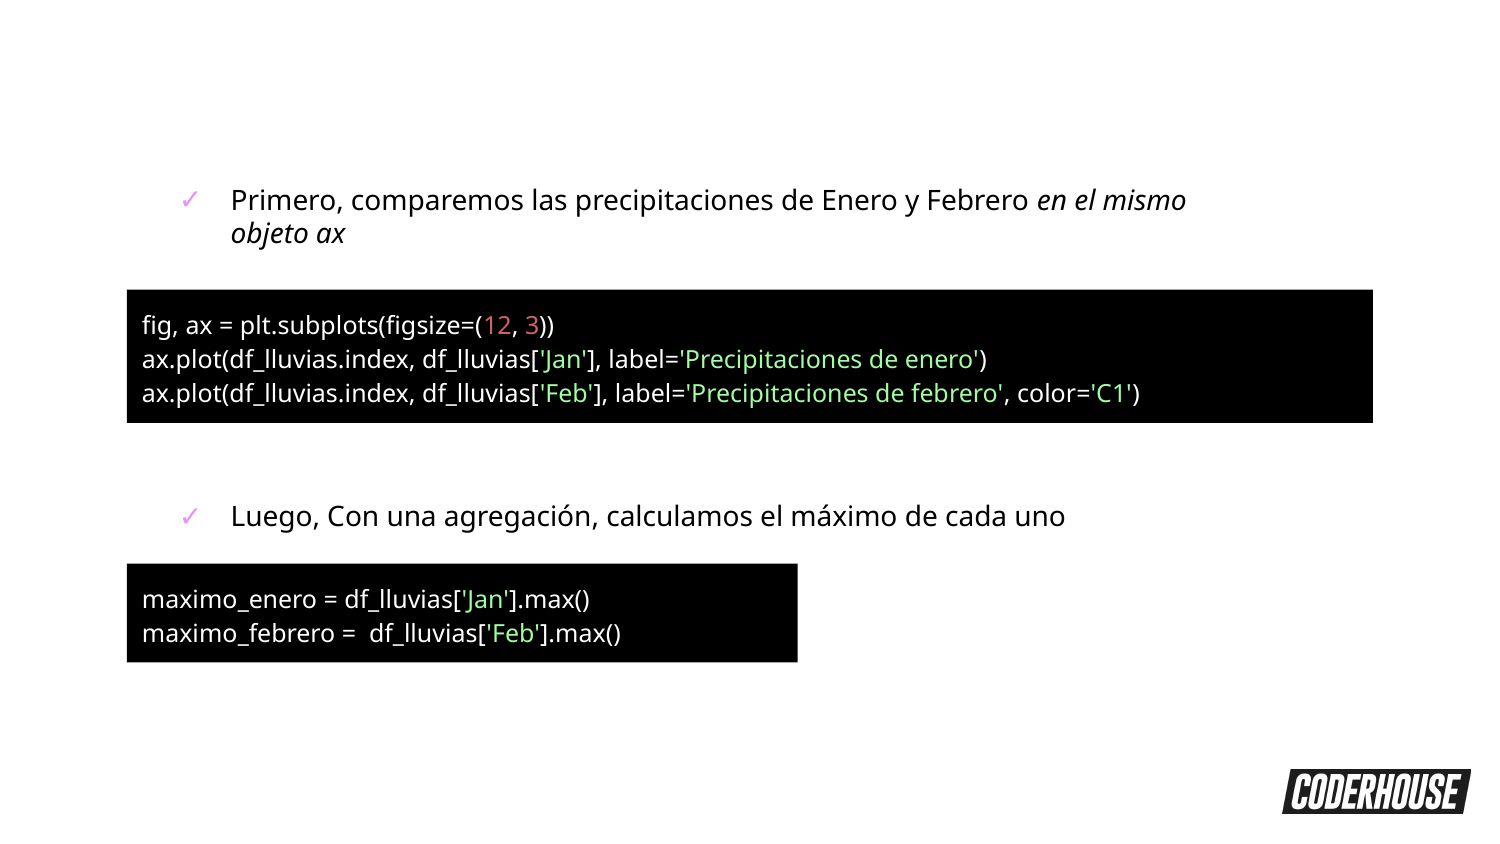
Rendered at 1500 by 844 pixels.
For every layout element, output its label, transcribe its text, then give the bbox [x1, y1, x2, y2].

picture [1281, 769, 1471, 814]
text_box Primero, comparemos las precipitaciones de Enero y Febrero en el mismo objeto ax Luego, Con una agregación, calculamos el máximo de cada uno [140, 423, 1209, 747]
text_box maximo_enero = df_lluvias['Jan'].max() maximo_febrero = df_lluvias['Feb'].max() [126, 563, 798, 663]
text_box fig, ax = plt.subplots(figsize=(12, 3)) ax.plot(df_lluvias.index, df_lluvias['Jan'], label='Precipitaciones de enero') ax.plot(df_lluvias.index, df_lluvias['Feb'], label='Precipitaciones de febrero', color='C1') [126, 289, 1373, 423]
text_box Primero, comparemos las precipitaciones de Enero y Febrero en el mismo objeto ax Luego, Con una agregación, calculamos el máximo de cada uno [140, 167, 1209, 289]
